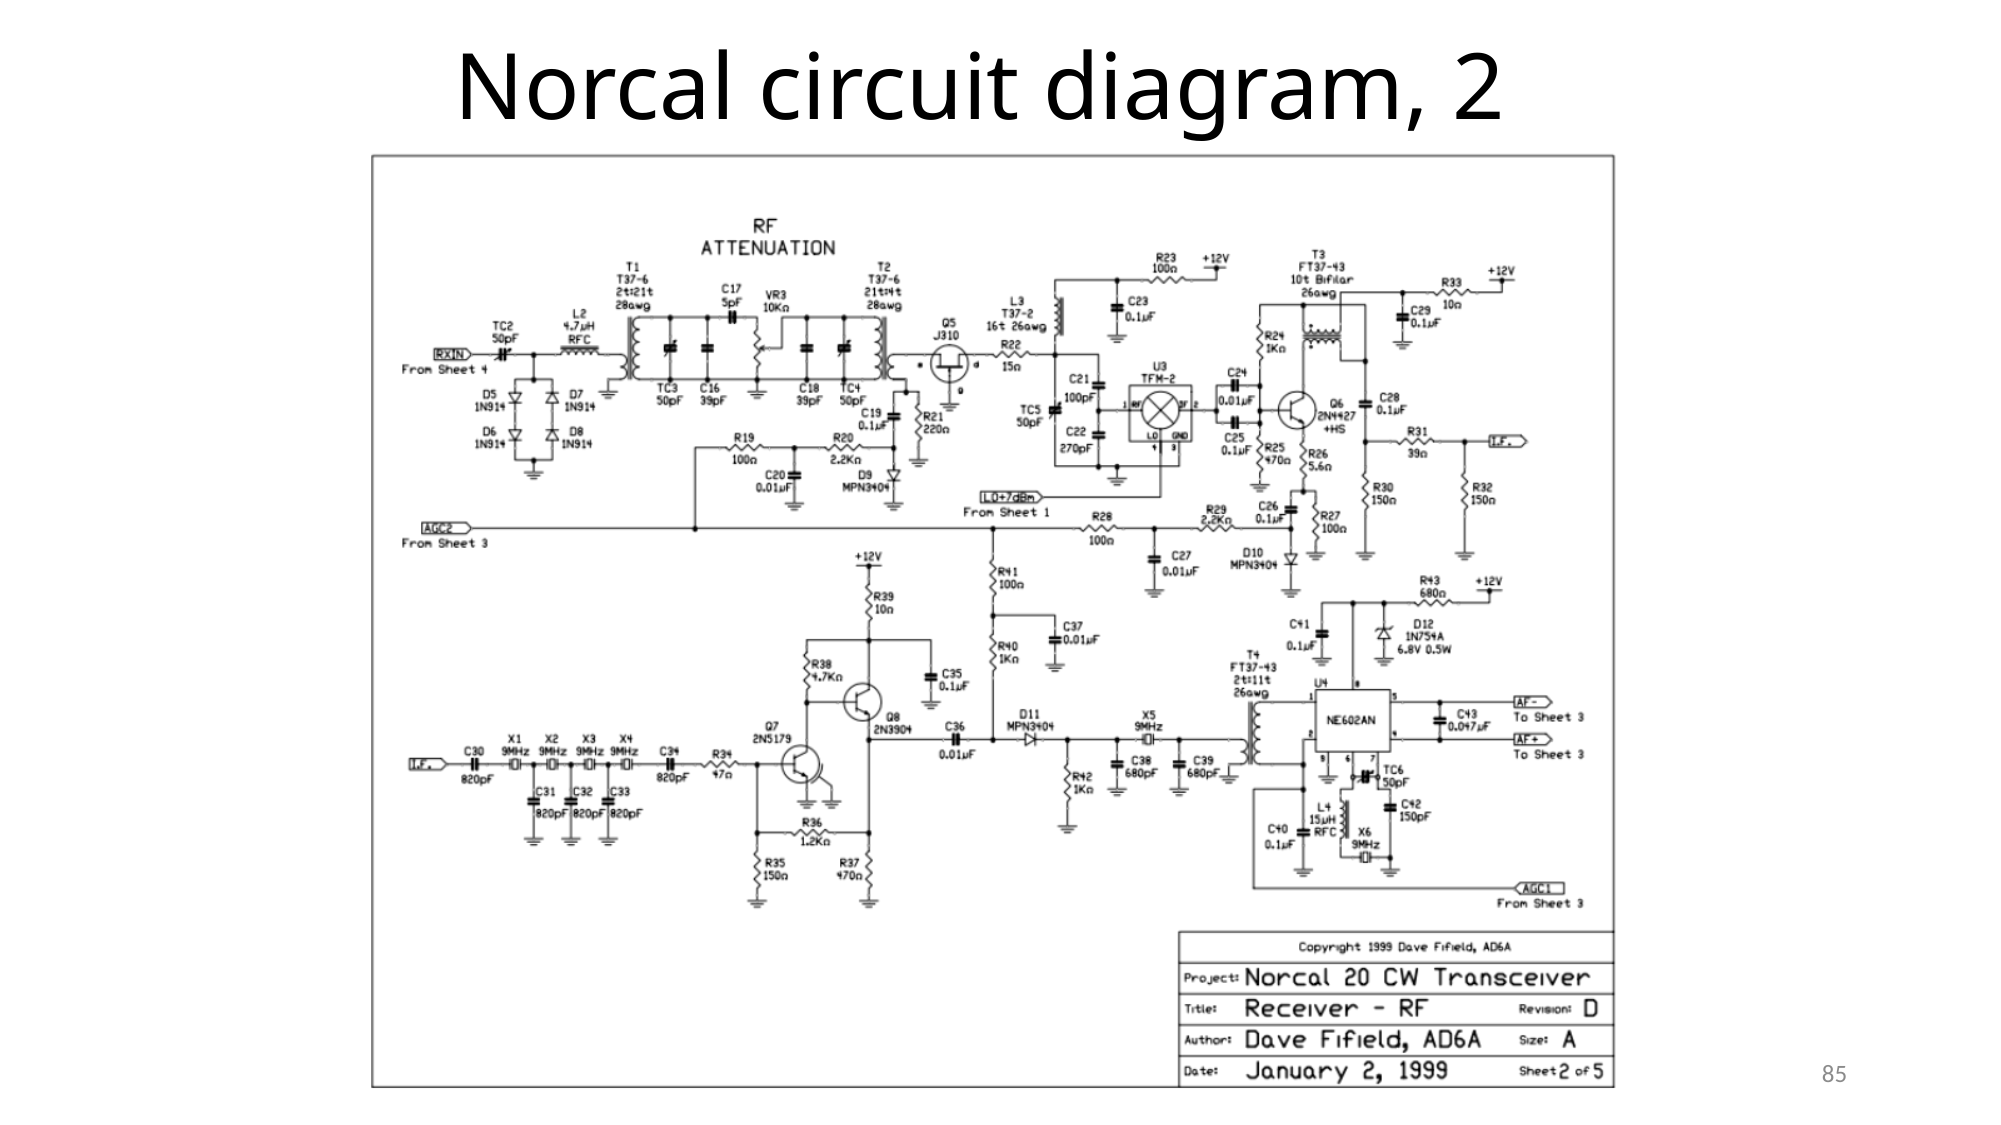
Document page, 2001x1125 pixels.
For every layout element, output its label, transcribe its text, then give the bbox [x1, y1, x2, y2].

picture [468, 0, 1565, 1125]
title Norcal circuit diagram, 2 [1565, 18, 1843, 162]
slide_number 85 [1565, 1042, 1863, 1103]
title Norcal circuit diagram, 2 [117, 18, 468, 162]
